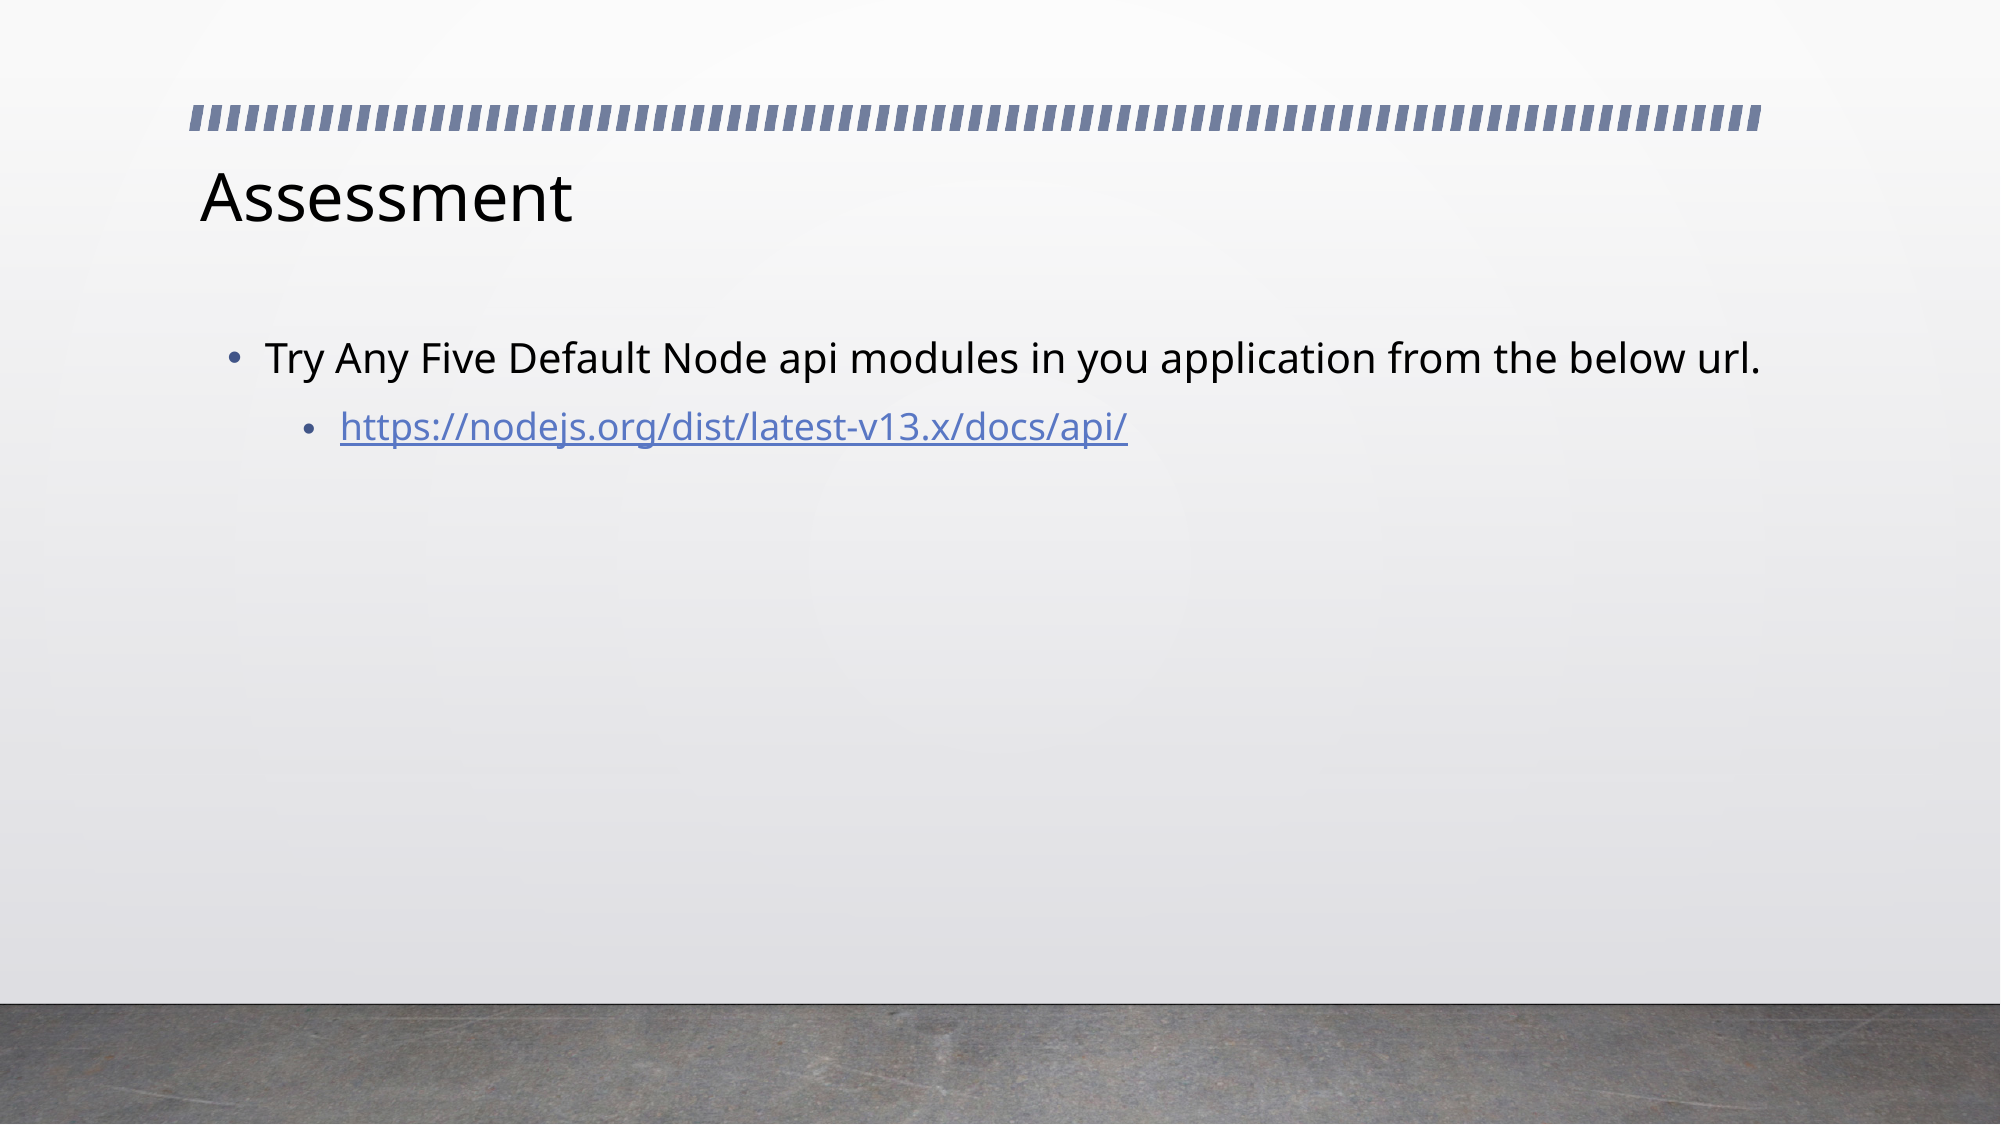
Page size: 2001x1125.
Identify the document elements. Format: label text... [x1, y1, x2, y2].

picture [0, 1004, 2000, 1124]
title Assessment [185, 156, 1761, 329]
list Try Any Five Default Node api modules in you application from the below url. https://nodejs.org/dist/latest-v13.x/docs/api/ [212, 314, 1788, 855]
